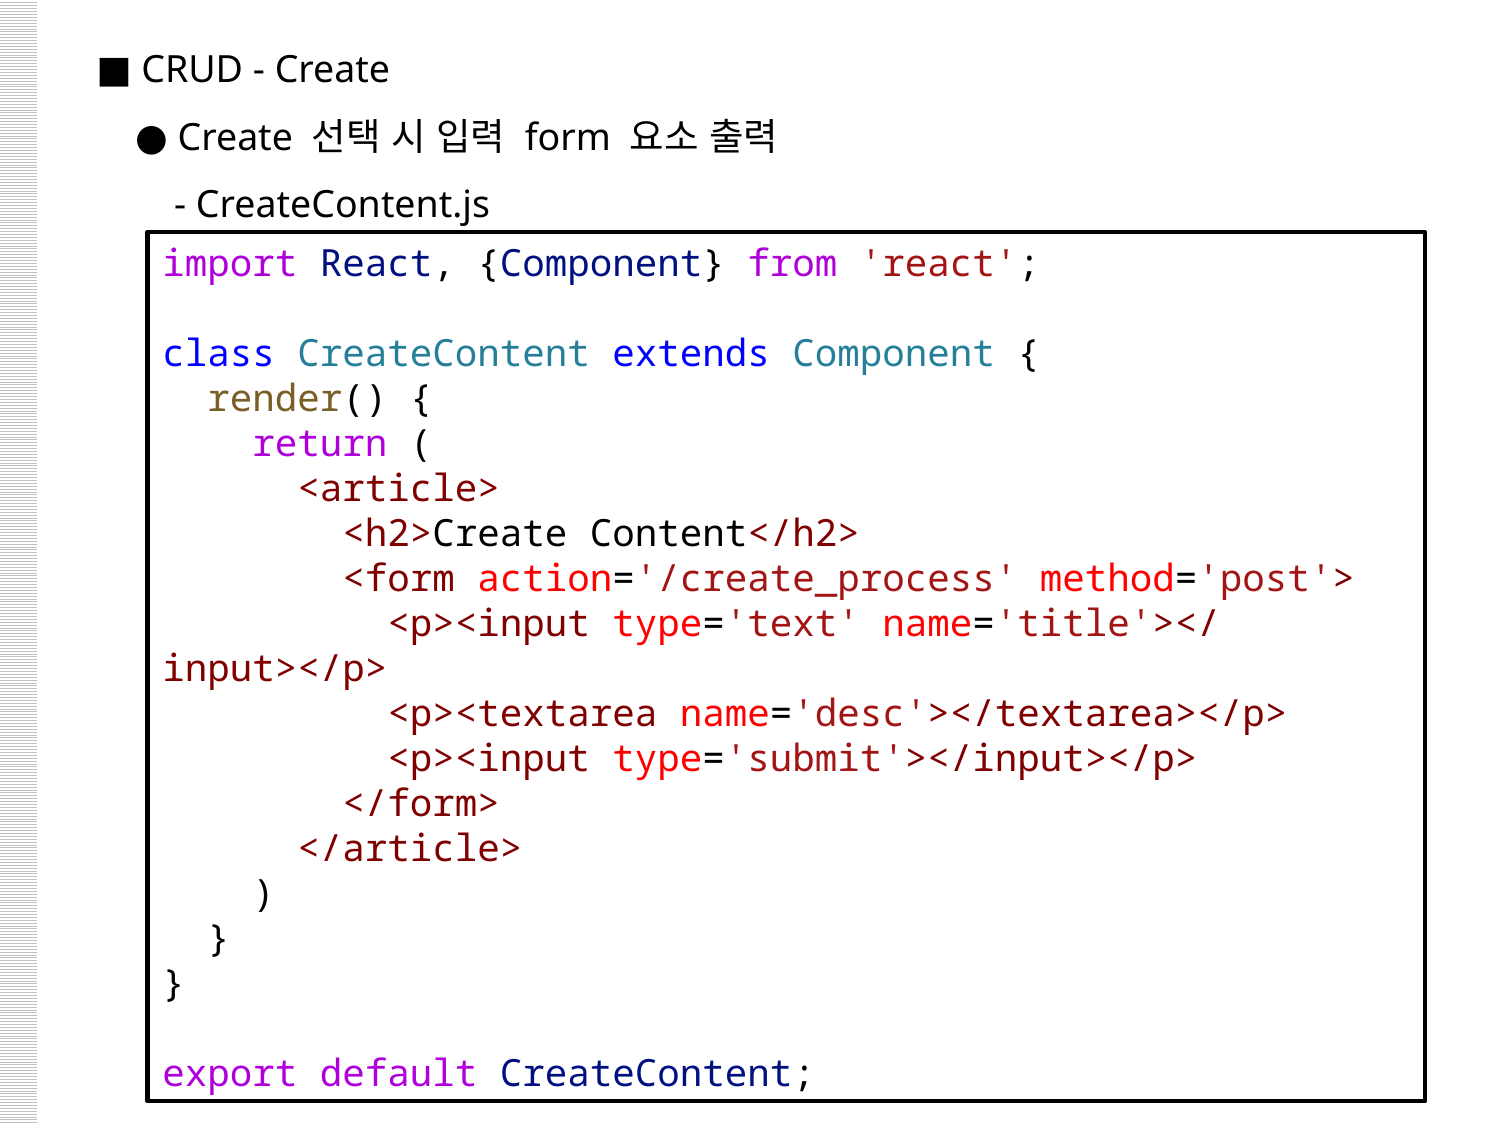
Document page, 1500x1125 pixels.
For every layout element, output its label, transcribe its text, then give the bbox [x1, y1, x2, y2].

text_box ■ CRUD - Create ● Create 선택 시 입력 form 요소 출력 - CreateContent.js [81, 15, 794, 233]
text_box import React, {Component} from 'react'; class CreateContent extends Component { render() { return ( <article> <h2>Create Content</h2> <form action='/create_process' method='post'> <p><input type='text' name='title'></input></p> <p><textarea name='desc'></textarea></p> <p><input type='submit'></input></p> </form> </article> ) } } export default CreateContent; [145, 230, 1427, 1103]
